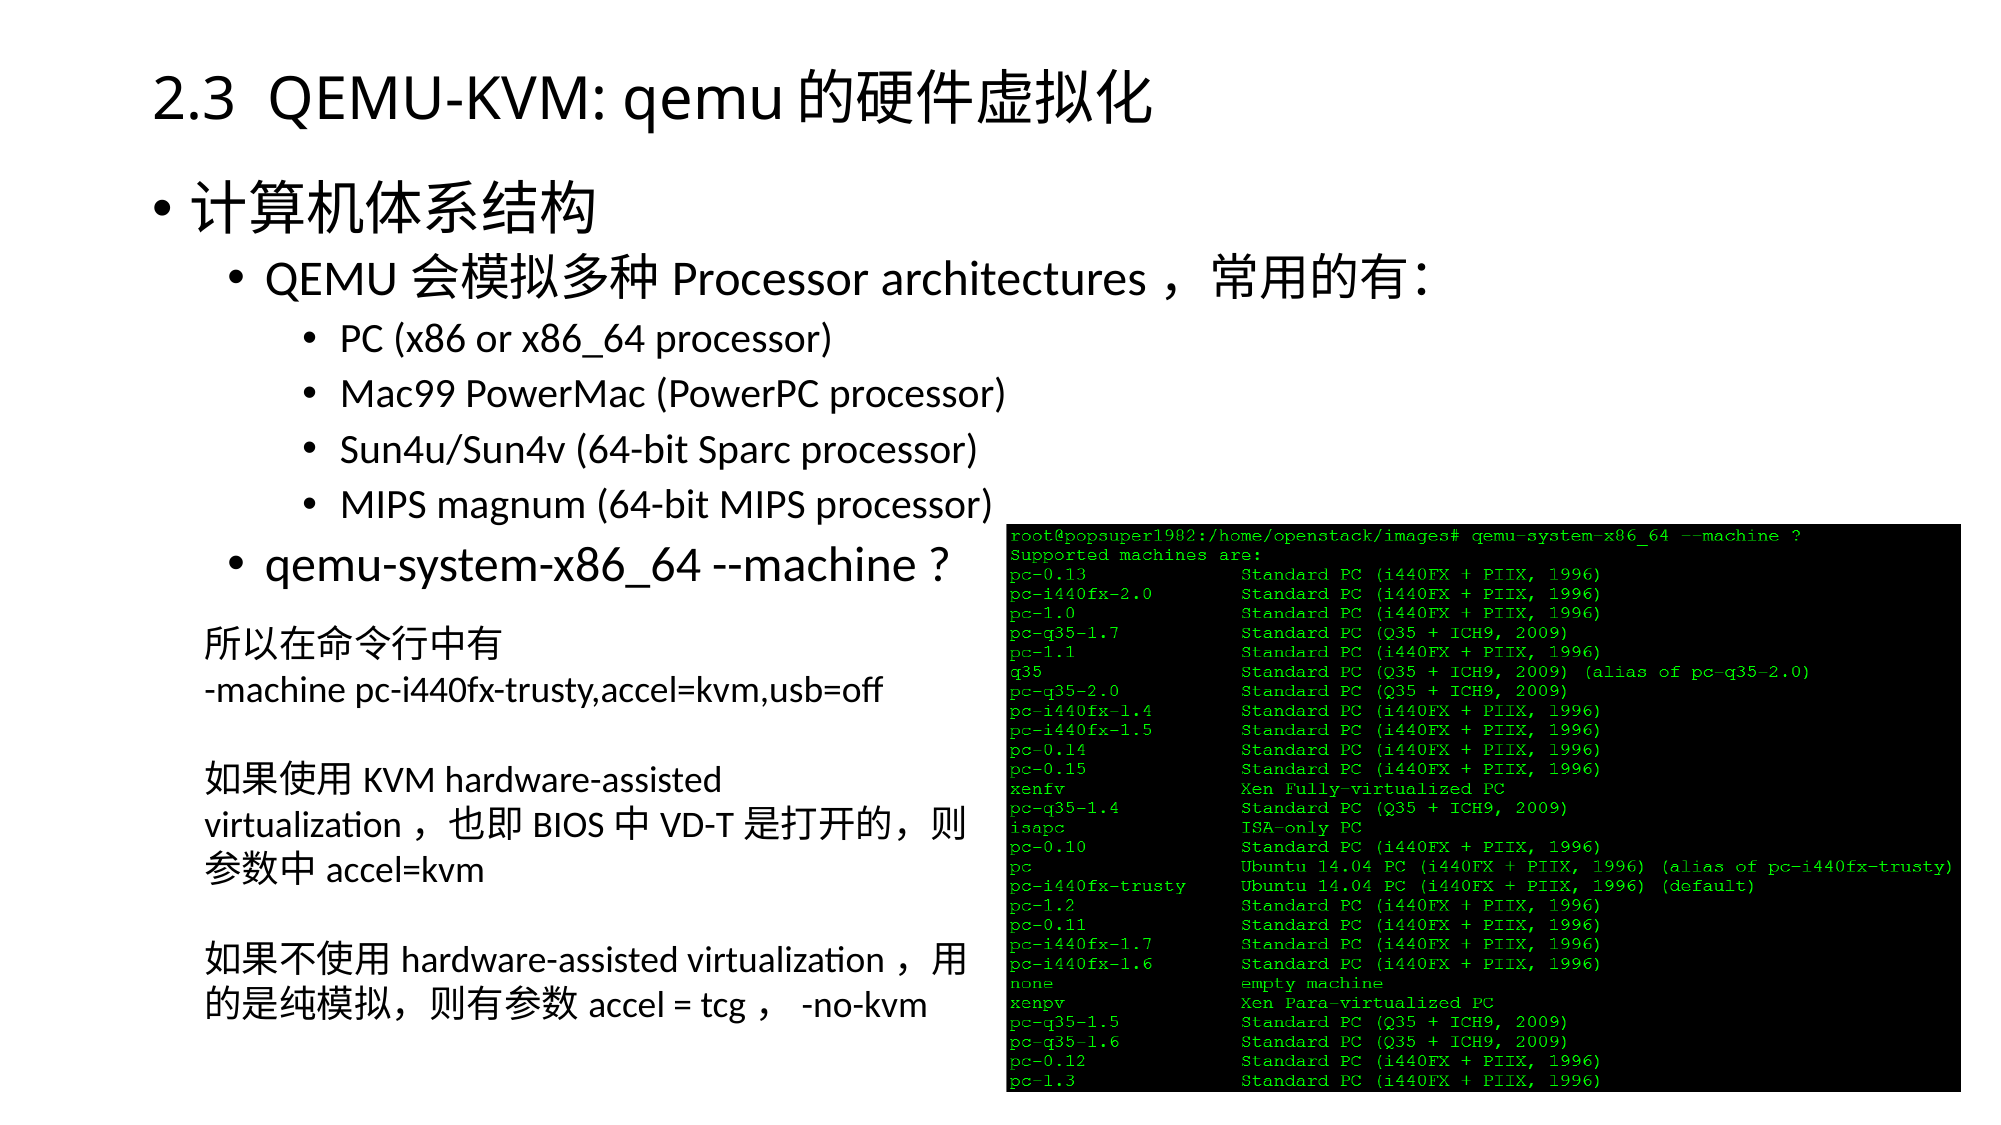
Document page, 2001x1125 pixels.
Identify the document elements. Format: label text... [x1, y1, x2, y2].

title 2.3 QEMU-KVM: qemu的硬件虚拟化 [137, 59, 1863, 140]
picture [1006, 524, 1961, 1092]
list 计算机体系结构 QEMU会模拟多种Processor architectures，常用的有： PC (x86 or x86_64 processor) Mac99 PowerMac (PowerPC processor) Sun4u/Sun4v (64-bit Sparc processor) MIPS magnum (64-bit MIPS processor) qemu-system-x86_64 --machine ? [137, 171, 1863, 1014]
text_box 所以在命令行中有 -machine pc-i440fx-trusty,accel=kvm,usb=off 如果使用KVM hardware-assisted virtualization，也即BIOS中VD-T是打开的，则参数中accel=kvm 如果不使用hardware-assisted virtualization，用的是纯模拟，则有参数accel = tcg，-no-kvm [189, 612, 990, 1032]
